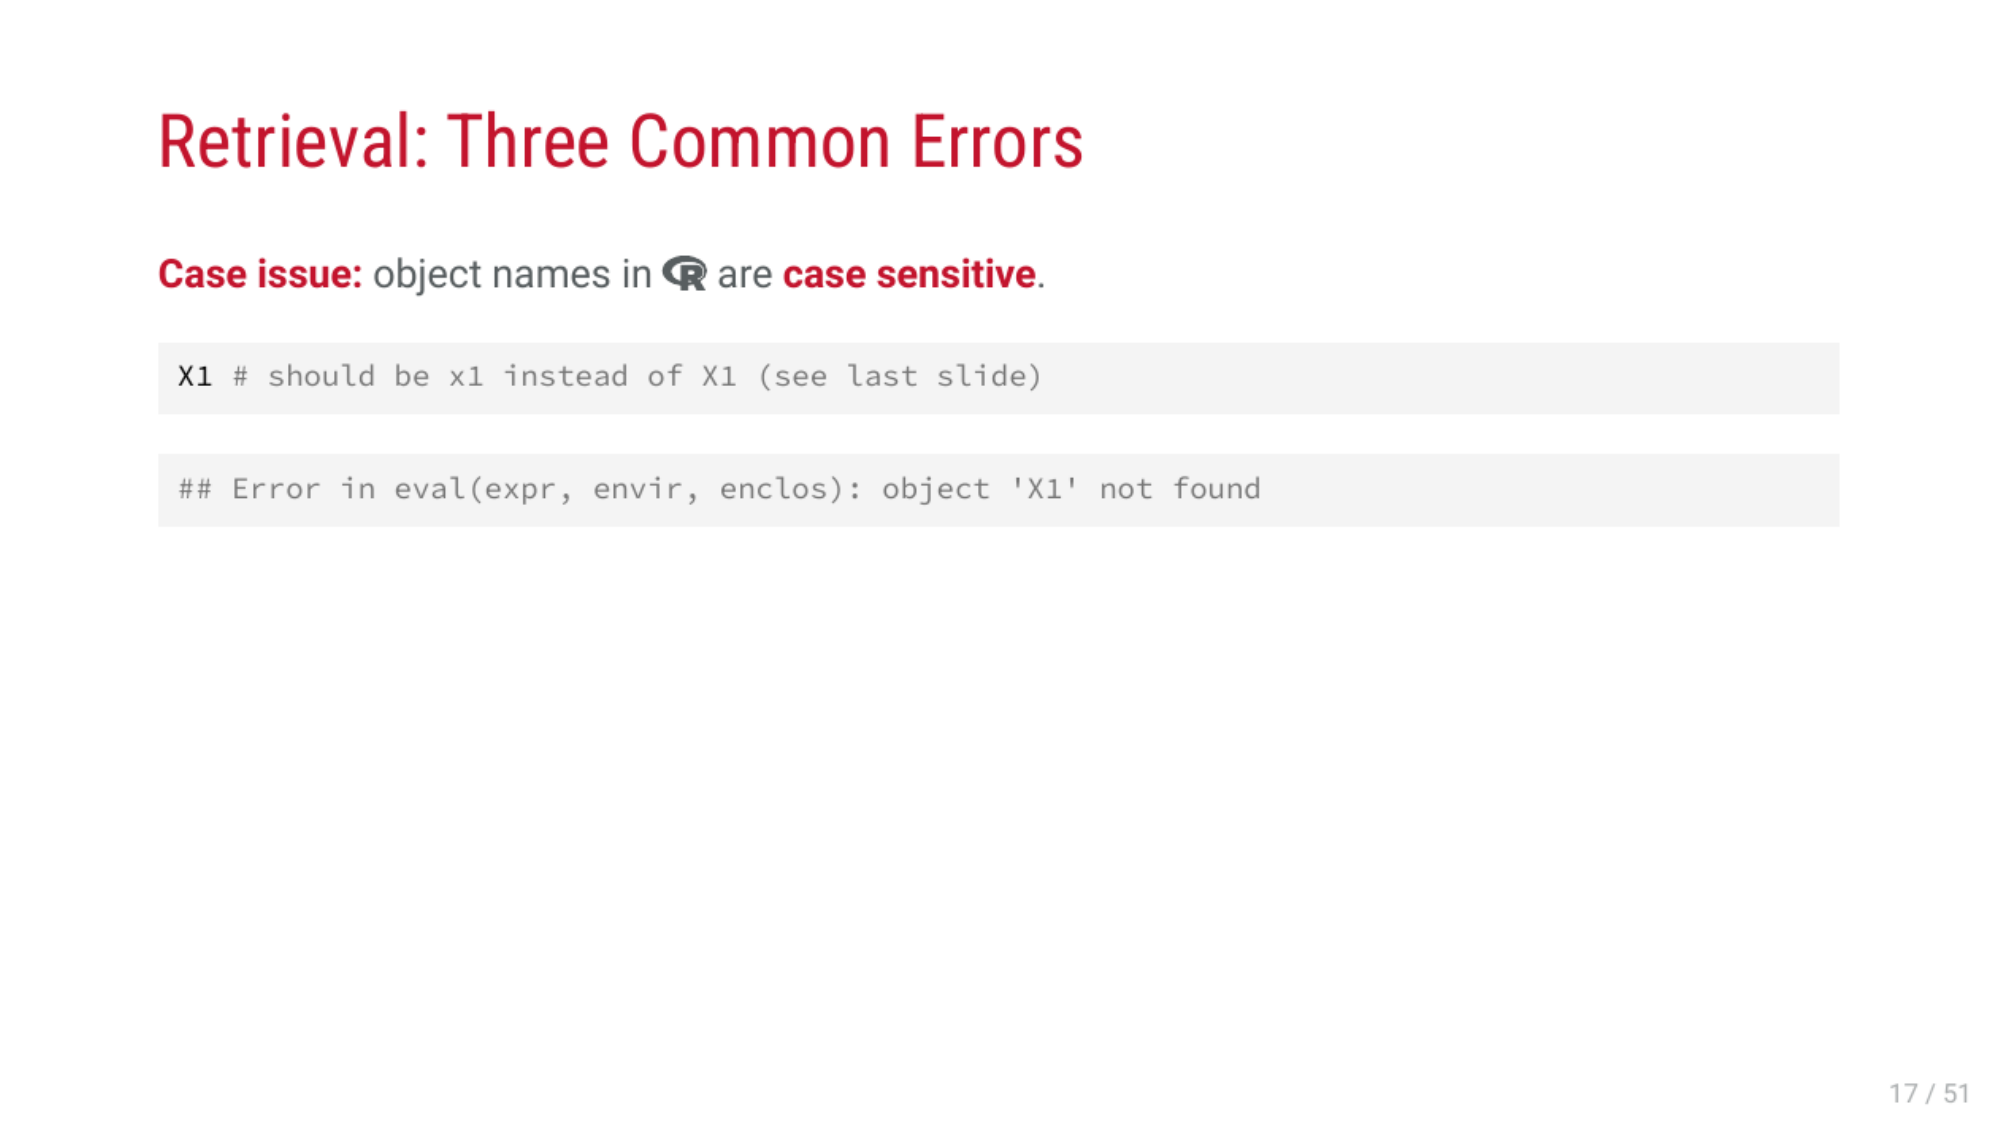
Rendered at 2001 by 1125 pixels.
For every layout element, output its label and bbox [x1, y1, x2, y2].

list [0, 0, 2000, 1125]
